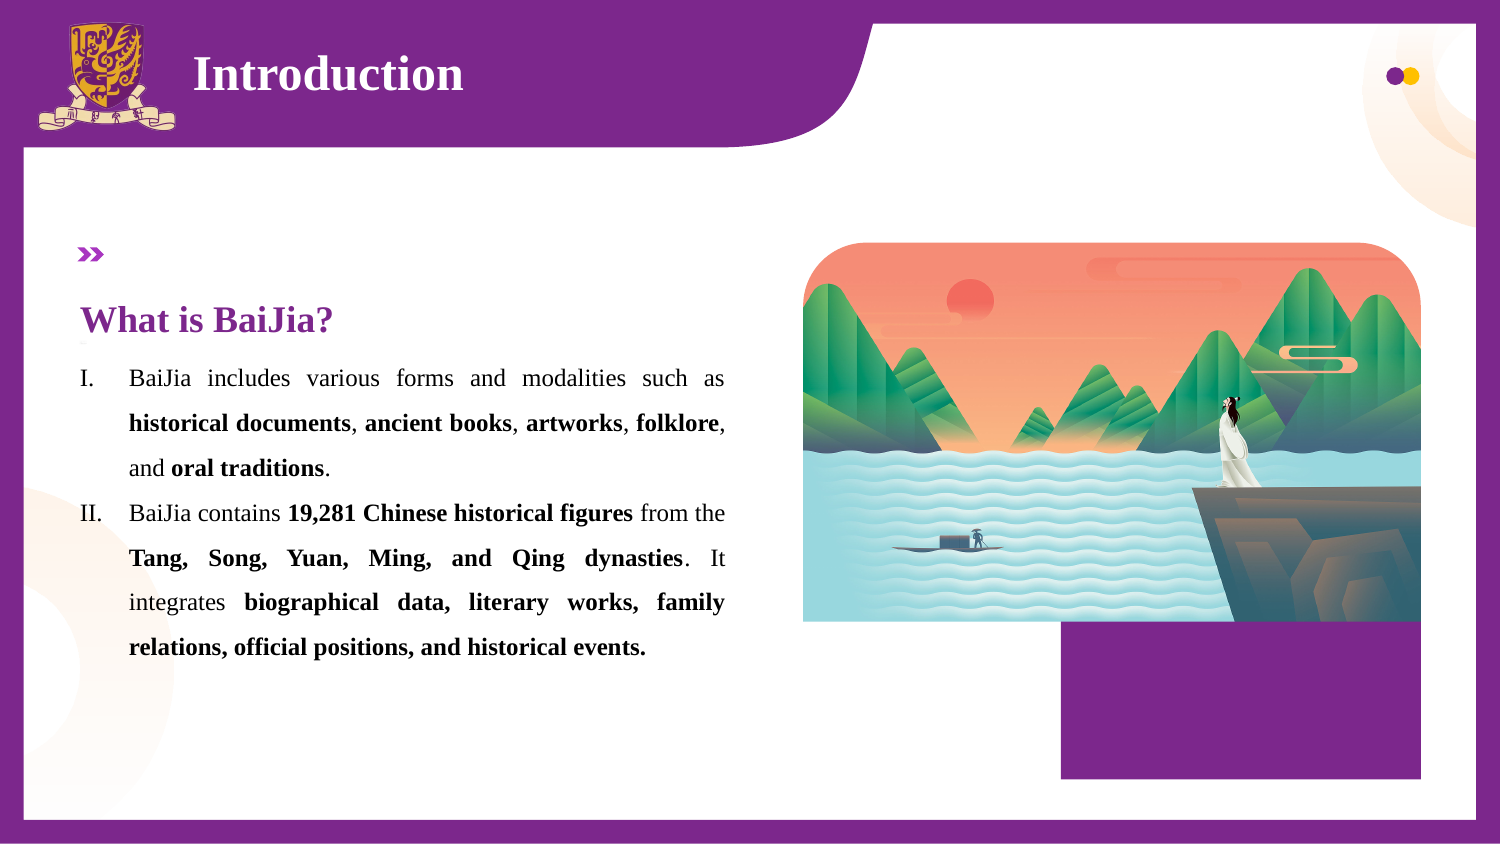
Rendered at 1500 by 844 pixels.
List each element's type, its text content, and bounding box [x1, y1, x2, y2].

text_box BaiJia includes various forms and modalities such as historical documents, ancient books, artworks, folklore, and oral traditions. BaiJia contains 19,281 Chinese historical figures from the Tang, Song, Yuan, Ming, and Qing dynasties. It integrates biographical data, literary works, family relations, official positions, and historical events. [79, 340, 726, 667]
text_box [801, 241, 1423, 624]
text_box What is BaiJia? [79, 294, 726, 340]
text_box Introduction [215, 40, 815, 101]
text_box [73, 245, 107, 264]
text_box [1059, 624, 1422, 781]
picture [0, 0, 215, 200]
